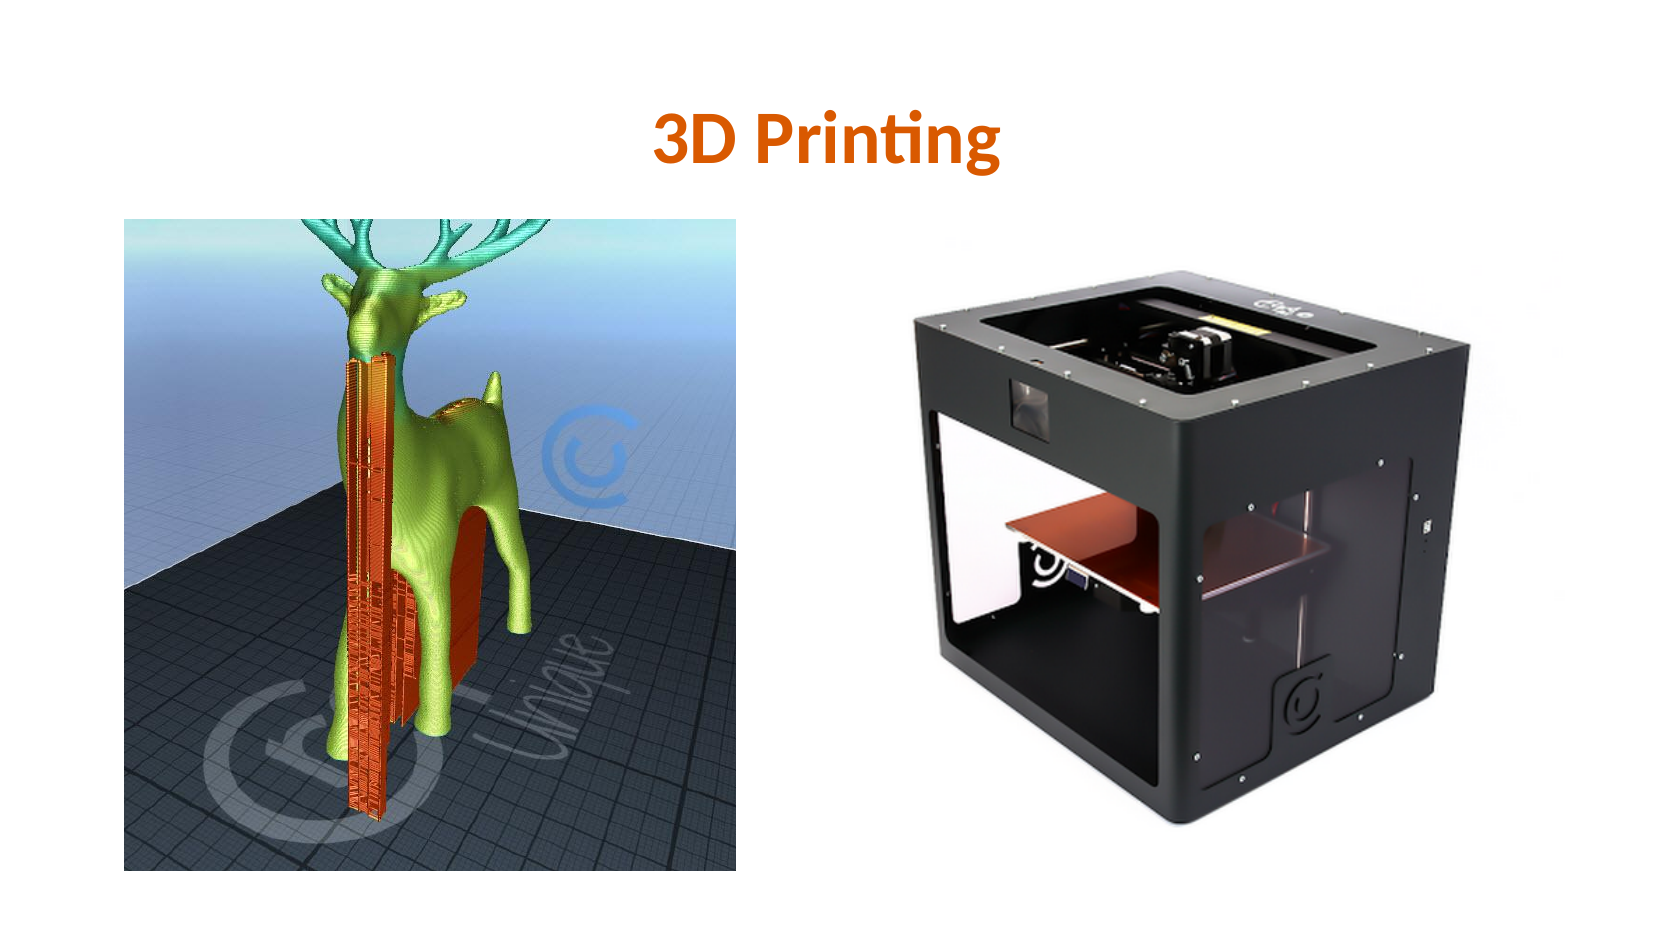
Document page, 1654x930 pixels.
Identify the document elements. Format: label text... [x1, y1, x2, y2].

title 3D Printing [113, 49, 1540, 230]
picture [124, 199, 1630, 871]
